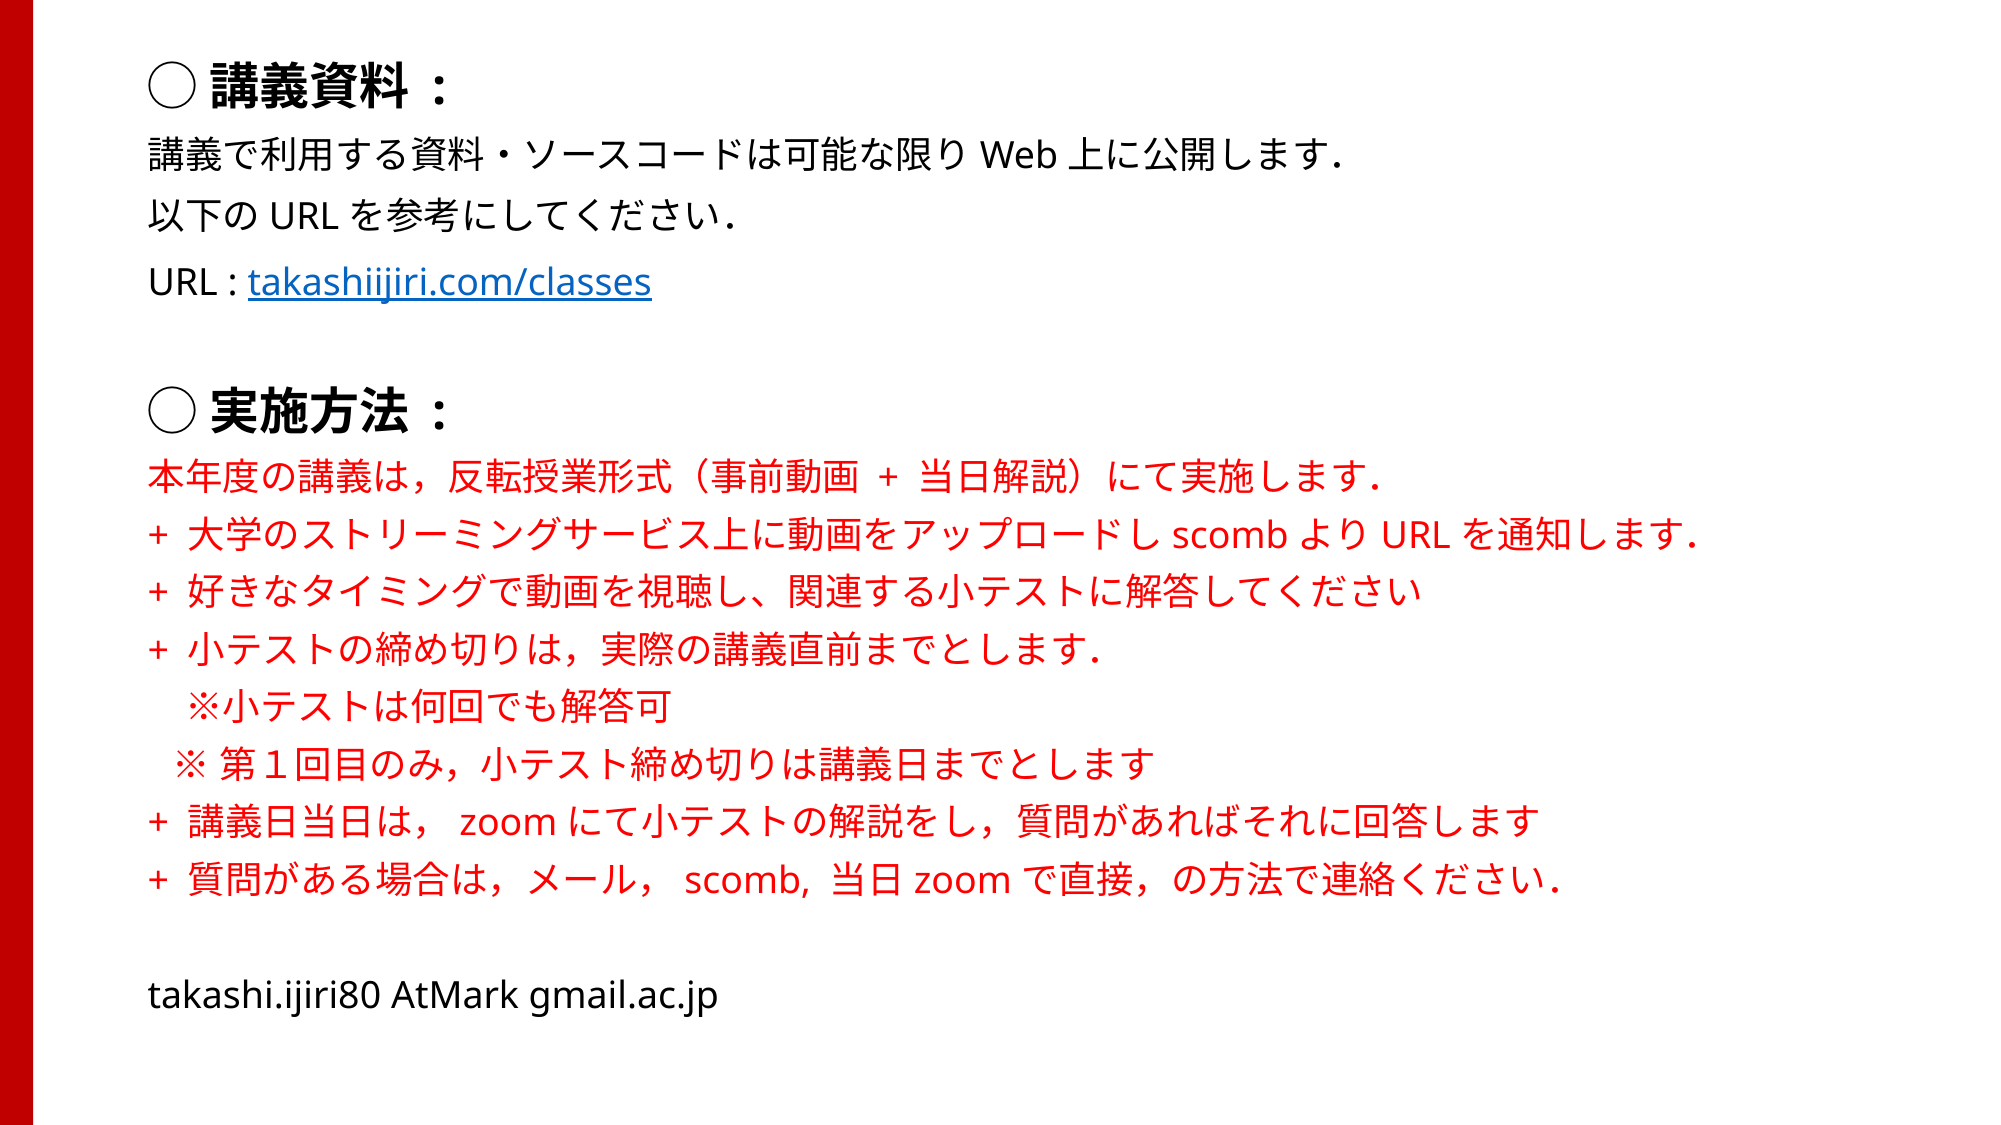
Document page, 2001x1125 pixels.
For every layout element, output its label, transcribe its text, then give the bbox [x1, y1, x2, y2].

list ◯講義資料 : 講義で利用する資料・ソースコードは可能な限りWeb上に公開します． 以下のURLを参考にしてください． URL : takashiijiri.com/classes ◯実施方法 : 本年度の講義は，反転授業形式（事前動画 + 当日解説）にて実施します． + 大学のストリーミングサービス上に動画をアップロードしscombよりURLを通知します． + 好きなタイミングで動画を視聴し、関連する小テストに解答してください + 小テストの締め切りは，実際の講義直前までとします． ※小テストは何回でも解答可 ※第１回目のみ，小テスト締め切りは講義日までとします + 講義日当日は，zoomにて小テストの解説をし，質問があればそれに回答します + 質問がある場合は，メール，scomb, 当日zoomで直接，の方法で連絡ください． takashi.ijiri80 AtMark gmail.ac.jp [132, 53, 1953, 1077]
